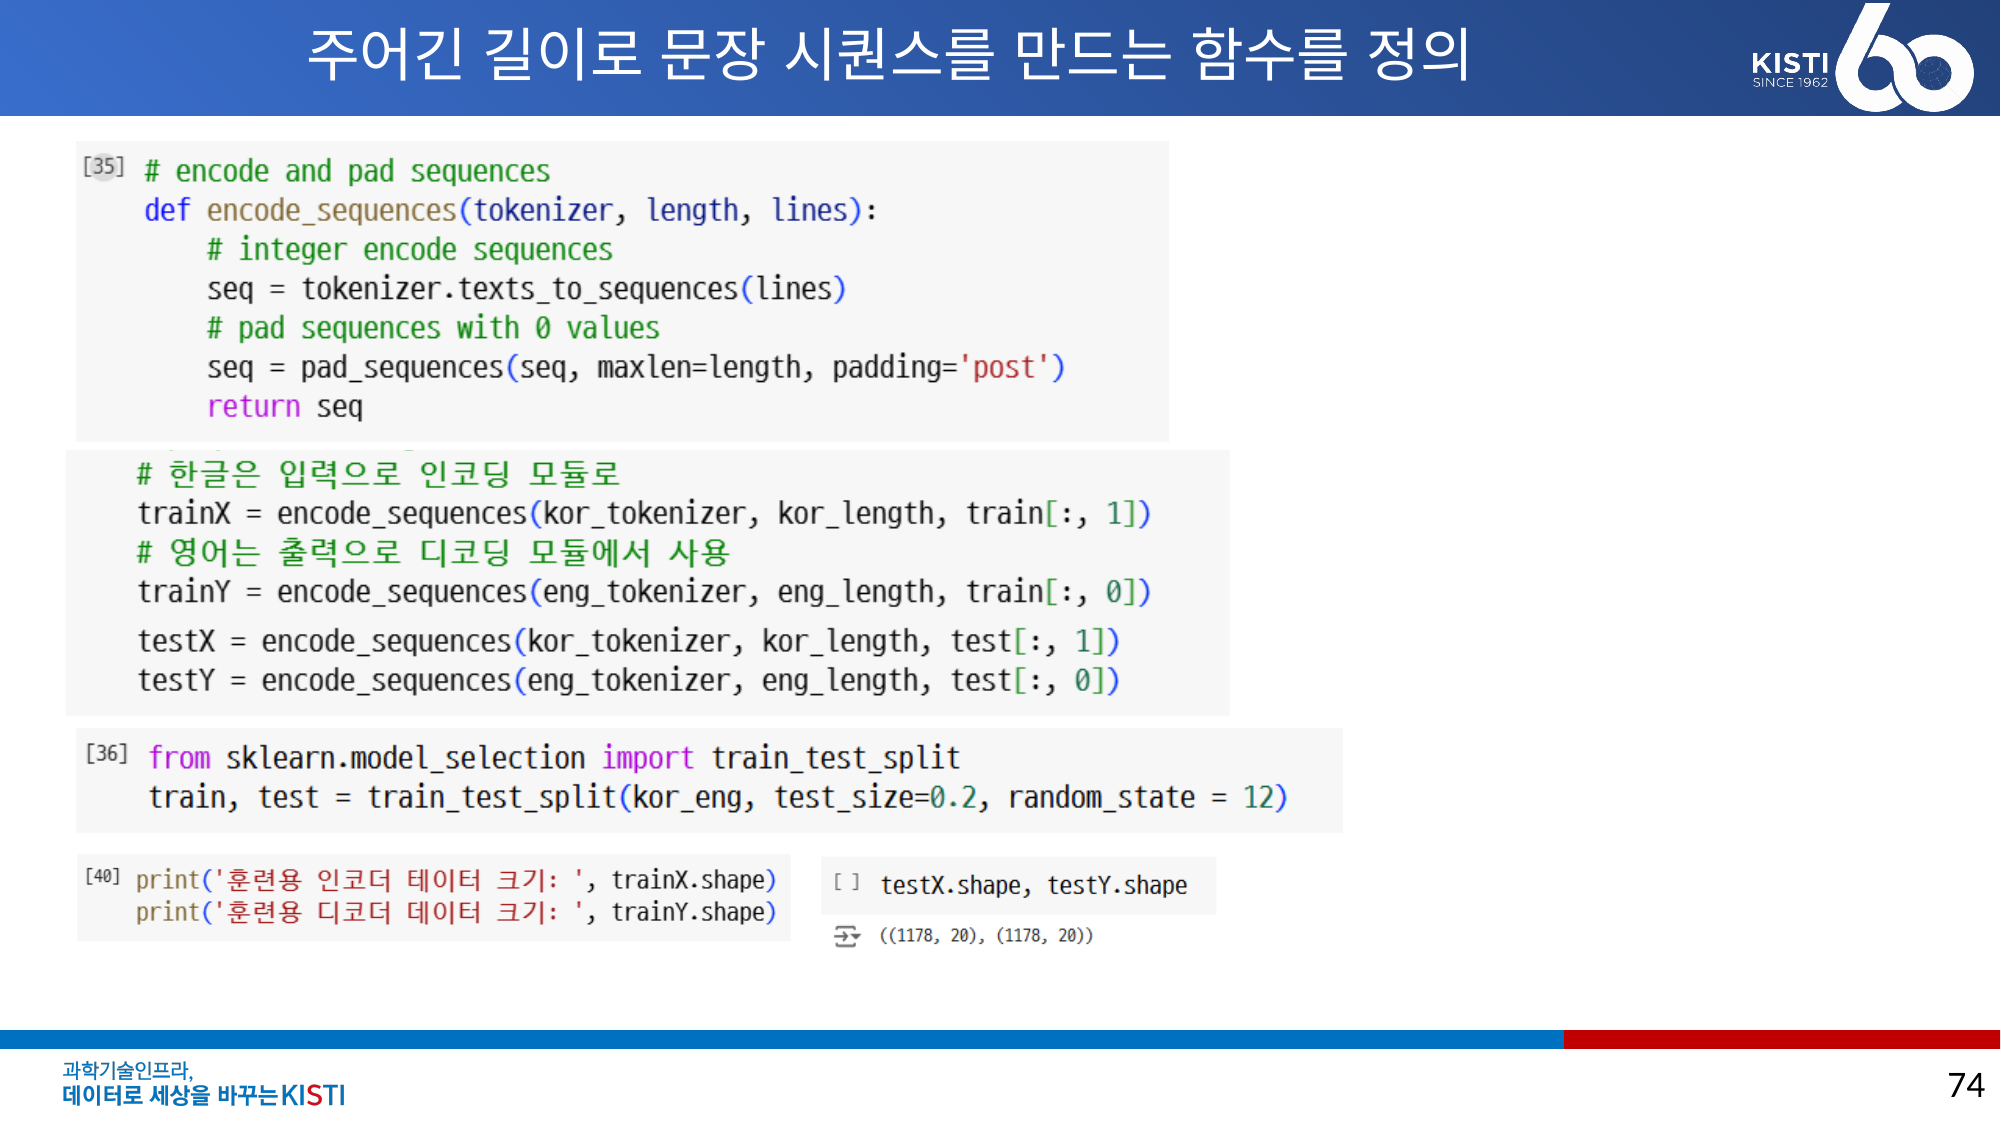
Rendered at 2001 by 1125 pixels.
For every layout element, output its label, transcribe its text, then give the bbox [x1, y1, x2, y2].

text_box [65, 141, 1343, 957]
picture [63, 1061, 344, 1106]
slide_number 74 [1647, 1053, 2000, 1113]
picture [1753, 3, 1974, 112]
title 주어긴 길이로 문장 시퀀스를 만드는 함수를 정의 [53, 1, 1728, 114]
